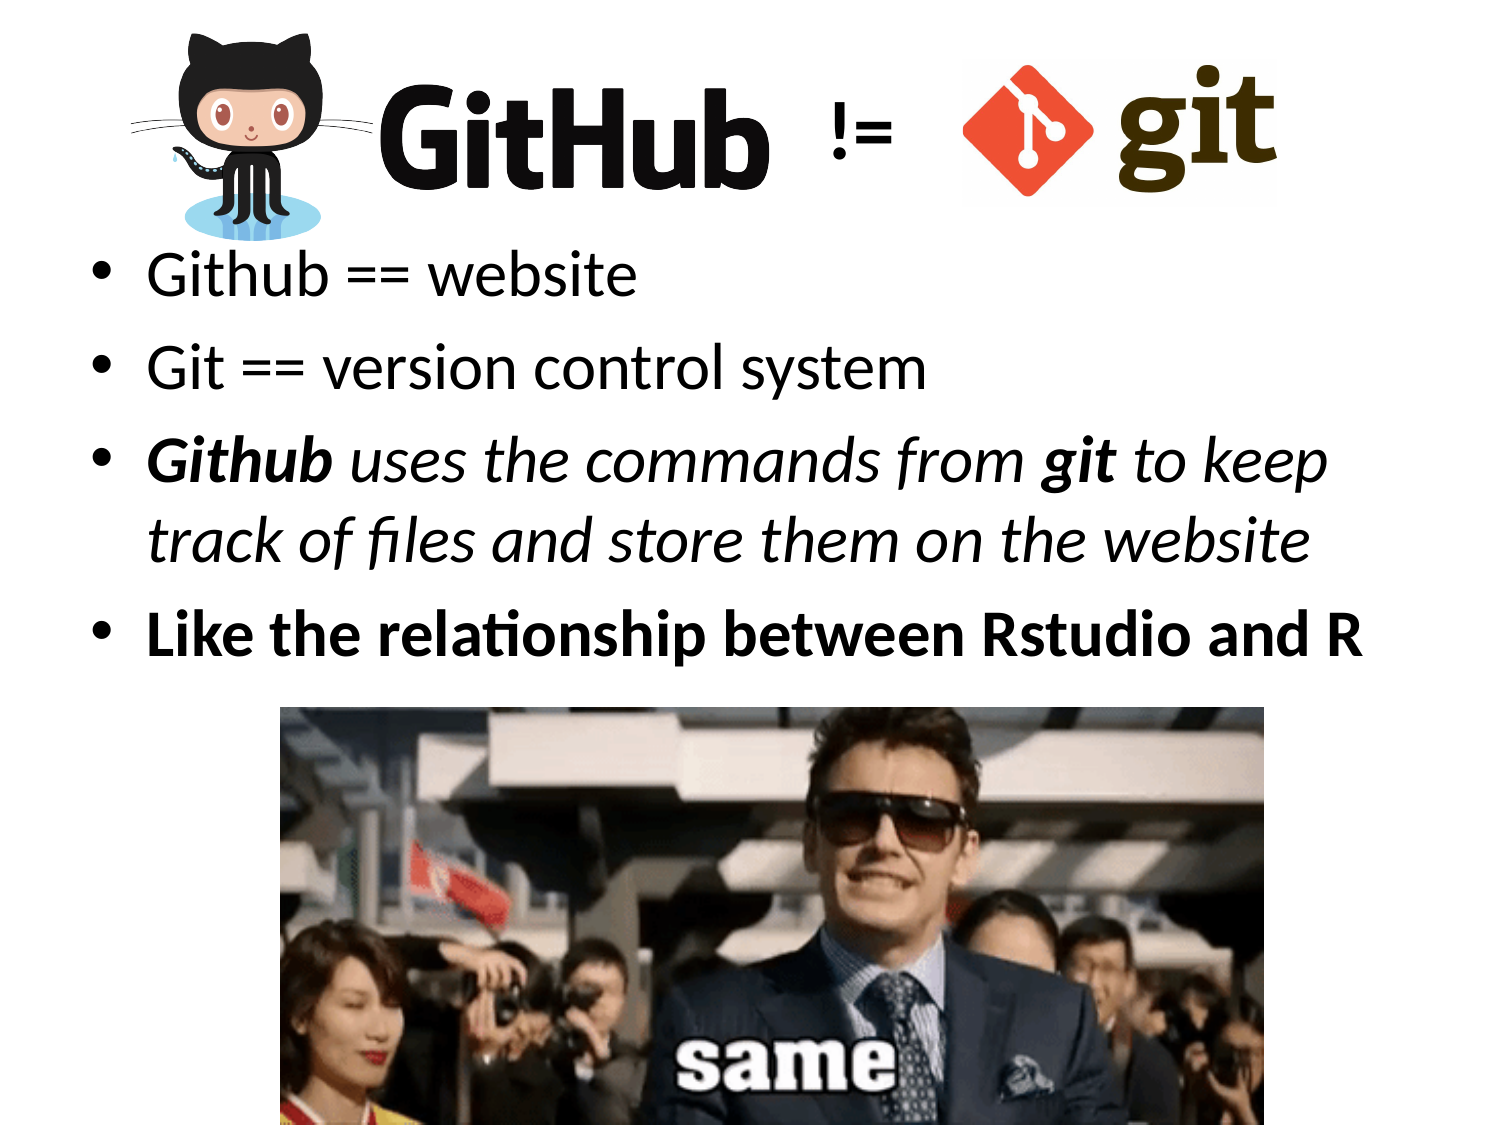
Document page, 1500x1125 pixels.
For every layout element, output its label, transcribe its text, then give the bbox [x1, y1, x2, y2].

picture [280, 707, 1264, 1125]
picture [124, 29, 773, 245]
text_box != [811, 69, 910, 184]
list Github == website Git == version control system Github uses the commands from git to keep track of files and store them on the website Like the relationship between Rstudio and R [75, 221, 1425, 965]
picture [962, 59, 1278, 207]
